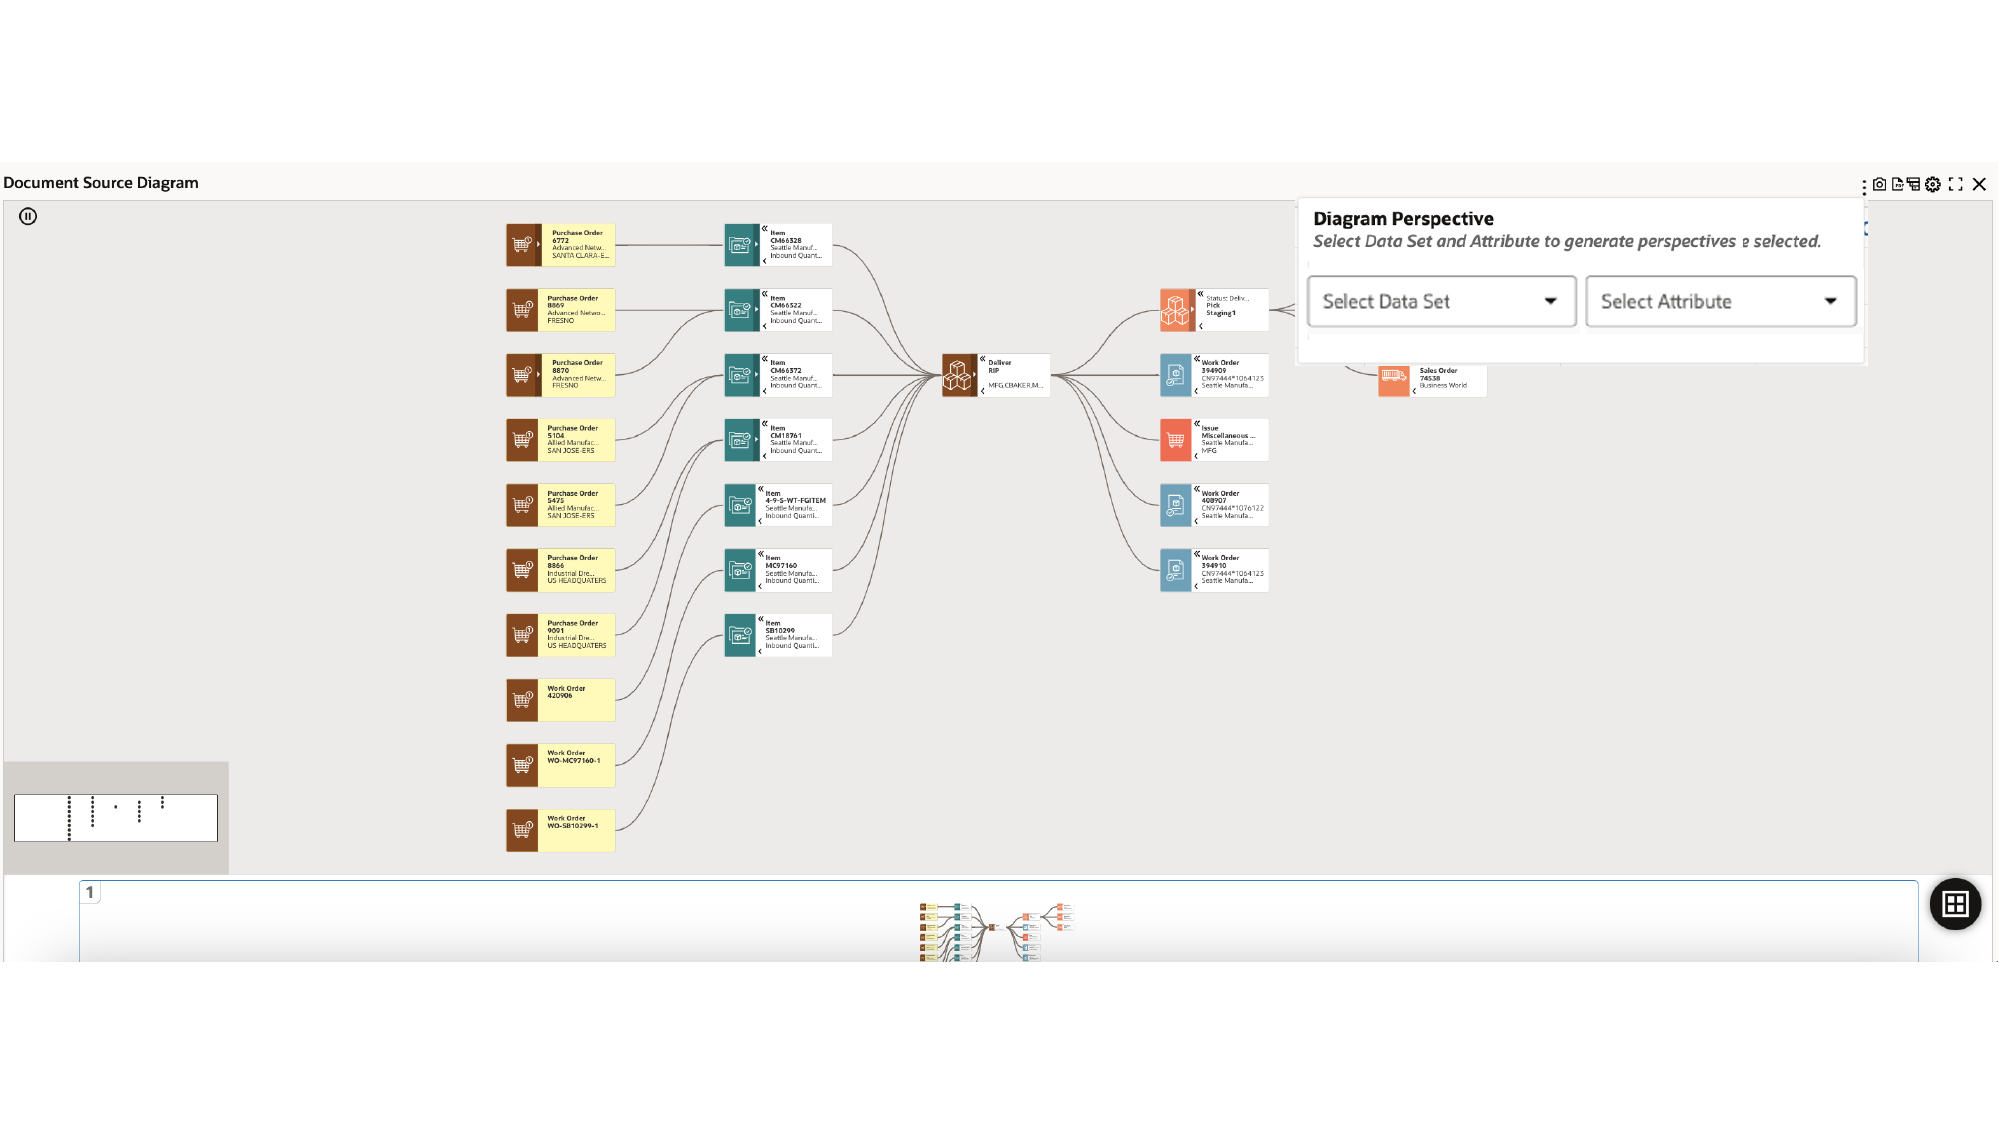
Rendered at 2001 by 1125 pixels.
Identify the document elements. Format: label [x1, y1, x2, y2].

picture [0, 162, 1999, 962]
